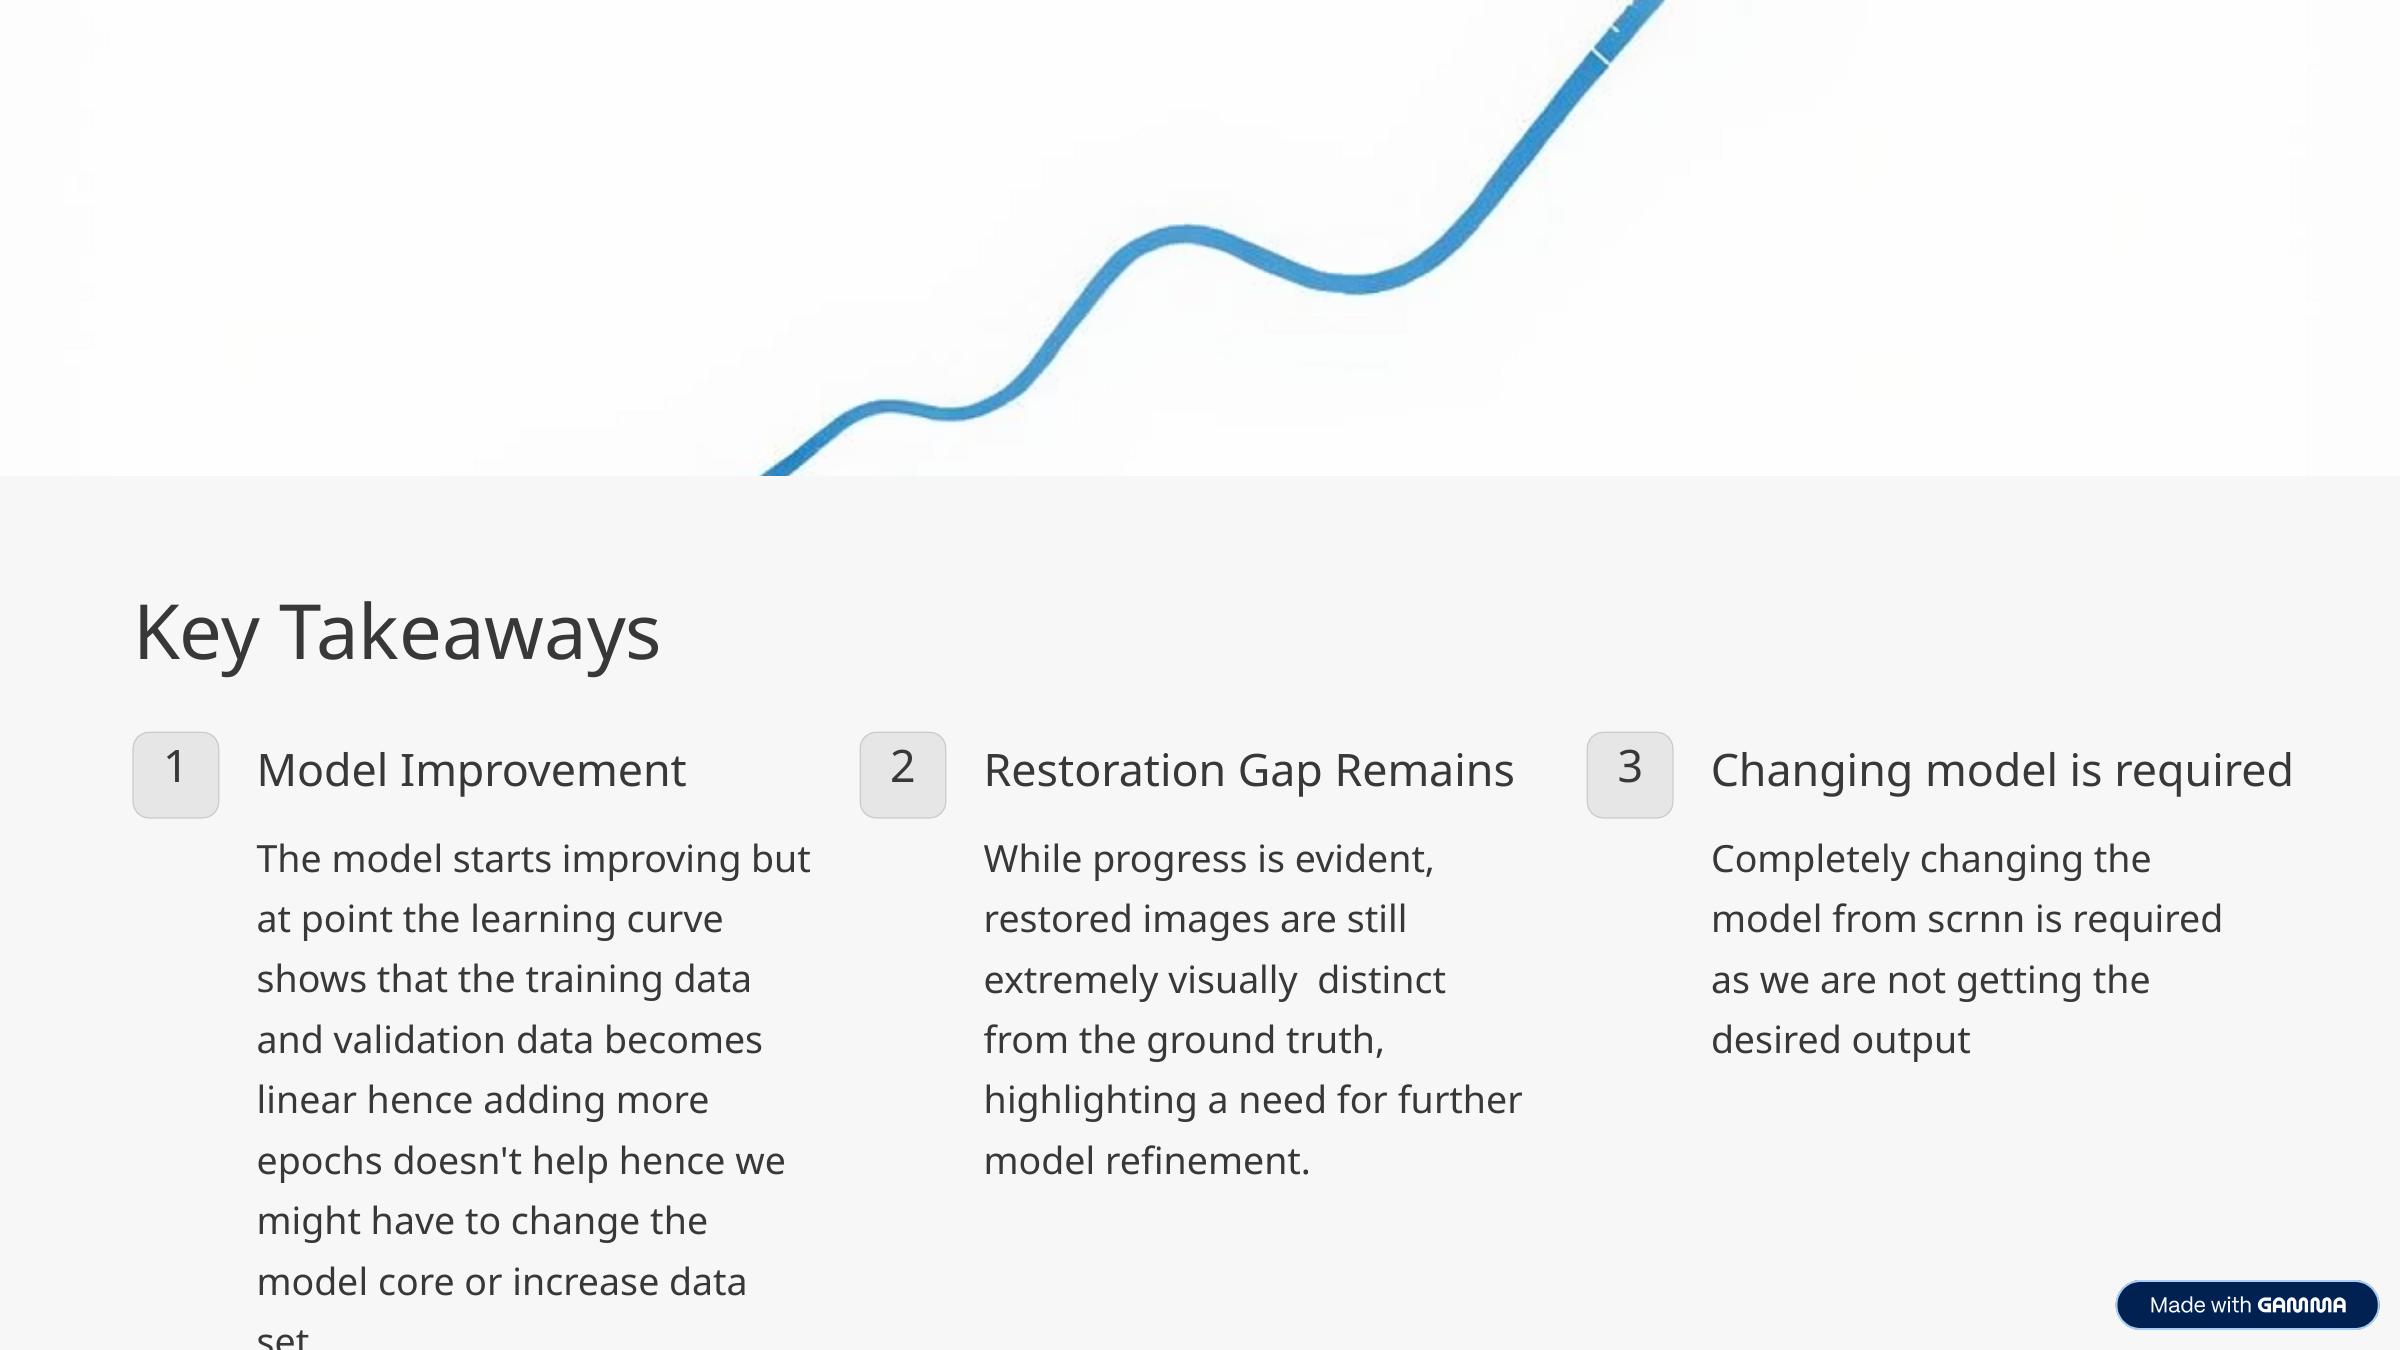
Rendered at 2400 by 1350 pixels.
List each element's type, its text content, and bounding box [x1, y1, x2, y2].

text_box 2 [880, 746, 926, 804]
text_box The model starts improving but at point the learning curve shows that the training data and validation data becomes linear hence adding more epochs doesn't help hence we might have to change the model core or increase data set,. [256, 819, 813, 1246]
text_box 3 [1607, 746, 1653, 804]
text_box [133, 732, 219, 818]
text_box Restoration Gap Remains [983, 739, 1441, 797]
picture [0, 0, 2400, 476]
text_box Changing model is required [1710, 739, 2168, 797]
picture [2106, 1271, 2389, 1339]
text_box Completely changing the model from scrnn is required as we are not getting the desired output [1710, 819, 2267, 1002]
text_box [1587, 732, 1673, 818]
text_box 1 [153, 746, 199, 804]
text_box Key Takeaways [133, 580, 894, 676]
text_box While progress is evident, restored images are still extremely visually distinct from the ground truth, highlighting a need for further model refinement. [983, 819, 1540, 1124]
text_box [860, 732, 946, 818]
text_box Model Improvement [256, 739, 713, 797]
